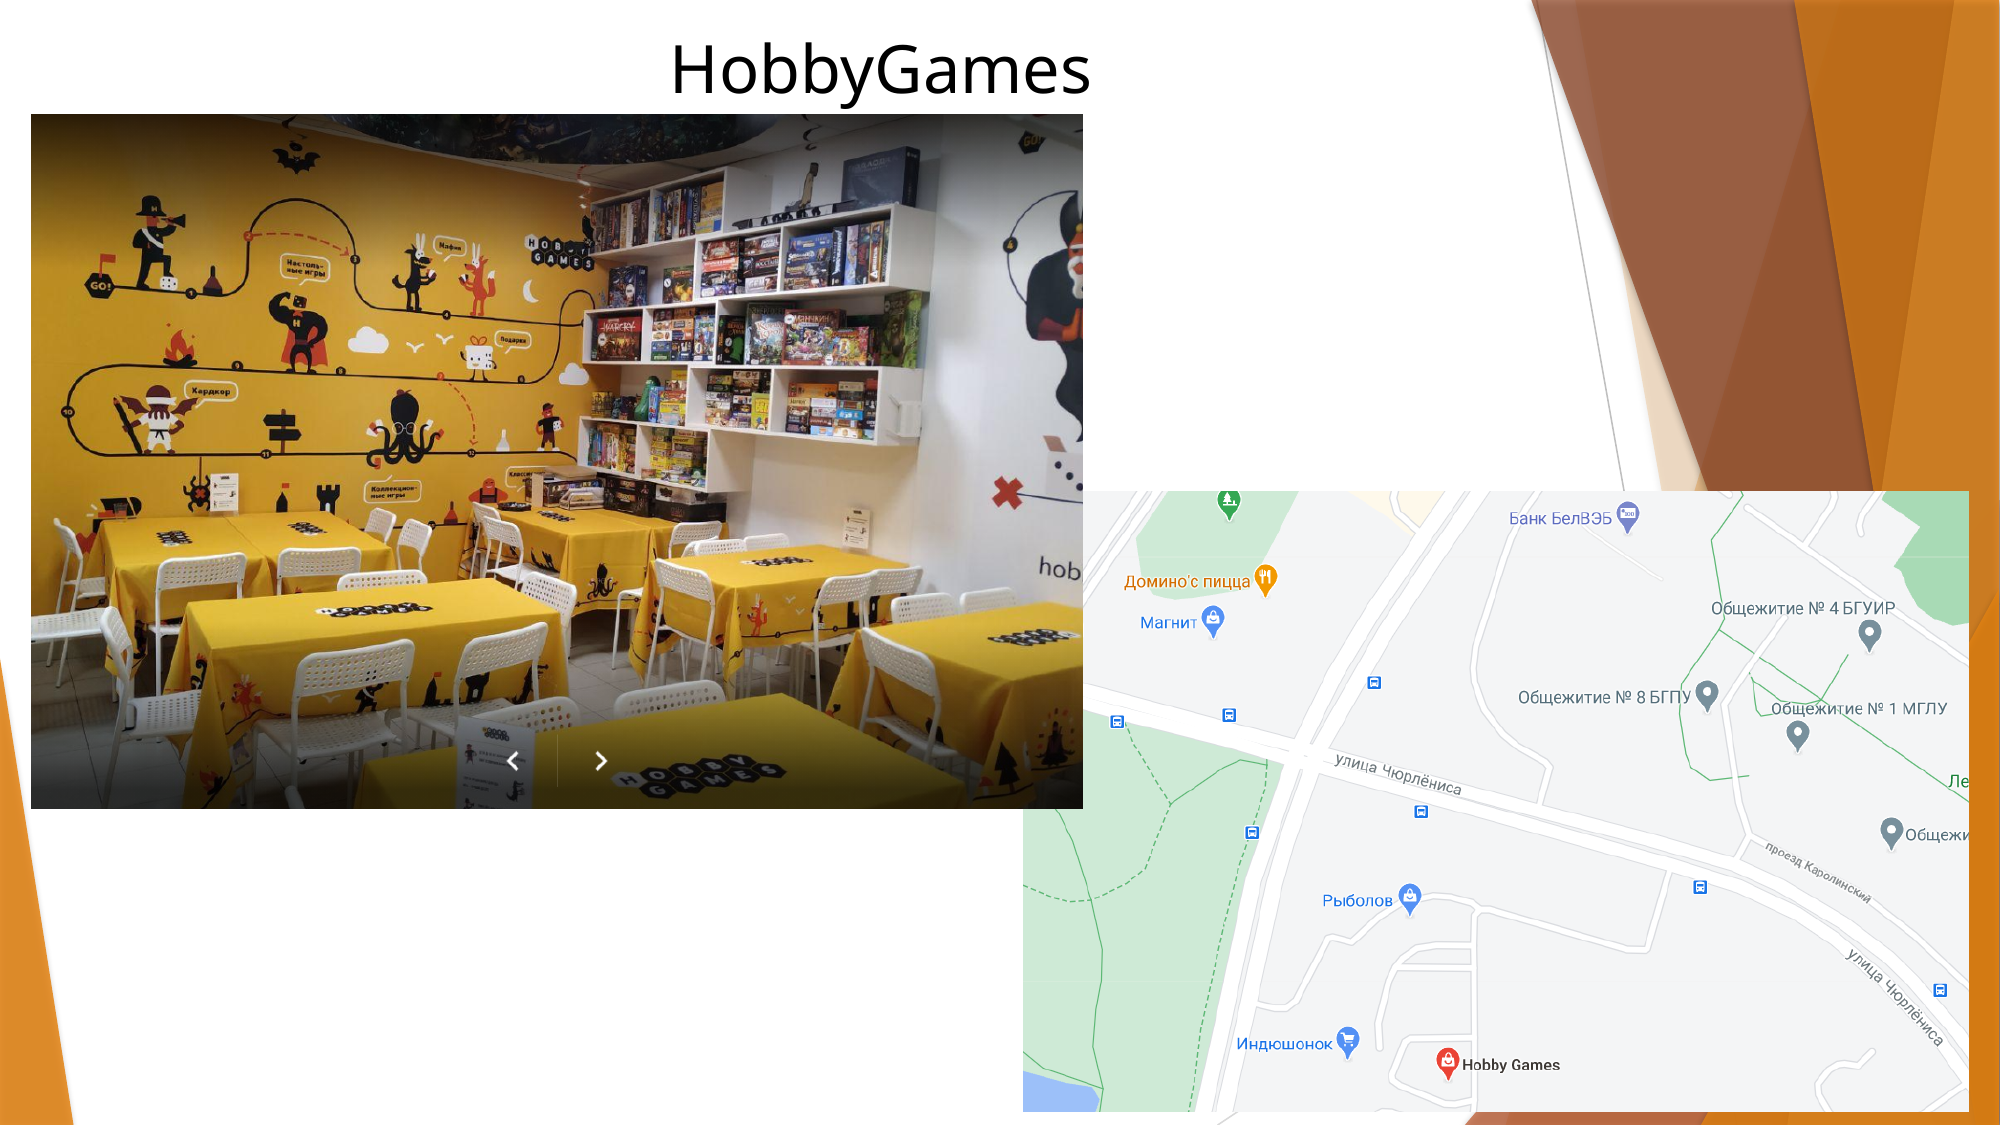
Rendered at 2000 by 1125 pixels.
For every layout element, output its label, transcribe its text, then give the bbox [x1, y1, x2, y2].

picture [30, 114, 1969, 1113]
text_box HobbyGames [456, 19, 1307, 114]
